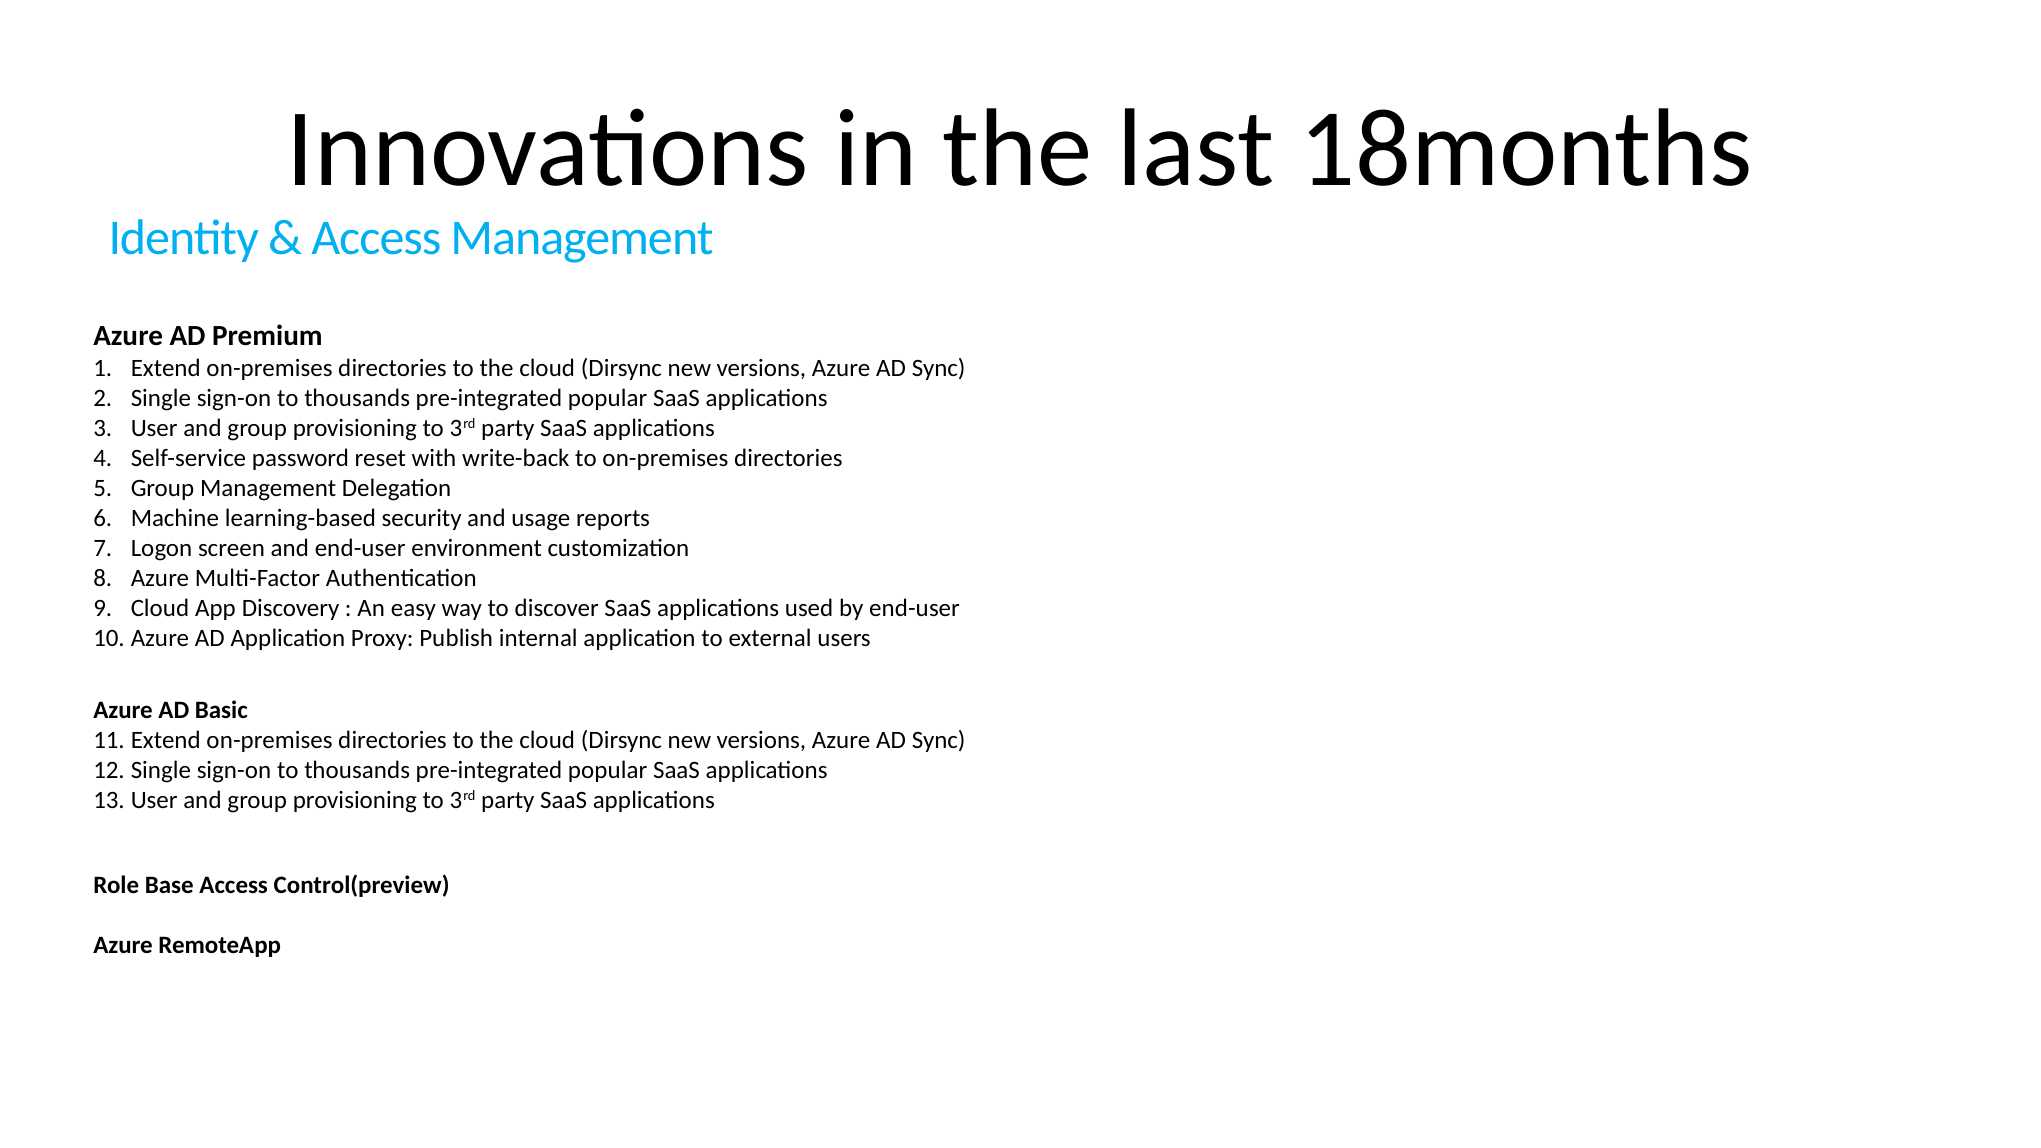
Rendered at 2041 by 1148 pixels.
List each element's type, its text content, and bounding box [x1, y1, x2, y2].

title Innovations in the last 18months [101, 45, 1939, 238]
text_box Identity & Access Management [78, 187, 1502, 290]
text_box Azure AD Premium Extend on-premises directories to the cloud (Dirsync new versions, Azure AD Sync) Single sign-on to thousands pre-integrated popular SaaS applications User and group provisioning to 3rd party SaaS applications Self-service password reset with write-back to on-premises directories Group Management Delegation Machine learning-based security and usage reports Logon screen and end-user environment customization Azure Multi-Factor Authentication Cloud App Discovery : An easy way to discover SaaS applications used by end-user Azure AD Application Proxy: Publish internal application to external users Azure AD Basic Extend on-premises directories to the cloud (Dirsync new versions, Azure AD Sync) Single sign-on to thousands pre-integrated popular SaaS applications User and group provisioning to 3rd party SaaS applications Role Base Access Control(preview) Azure RemoteApp [78, 309, 1079, 966]
